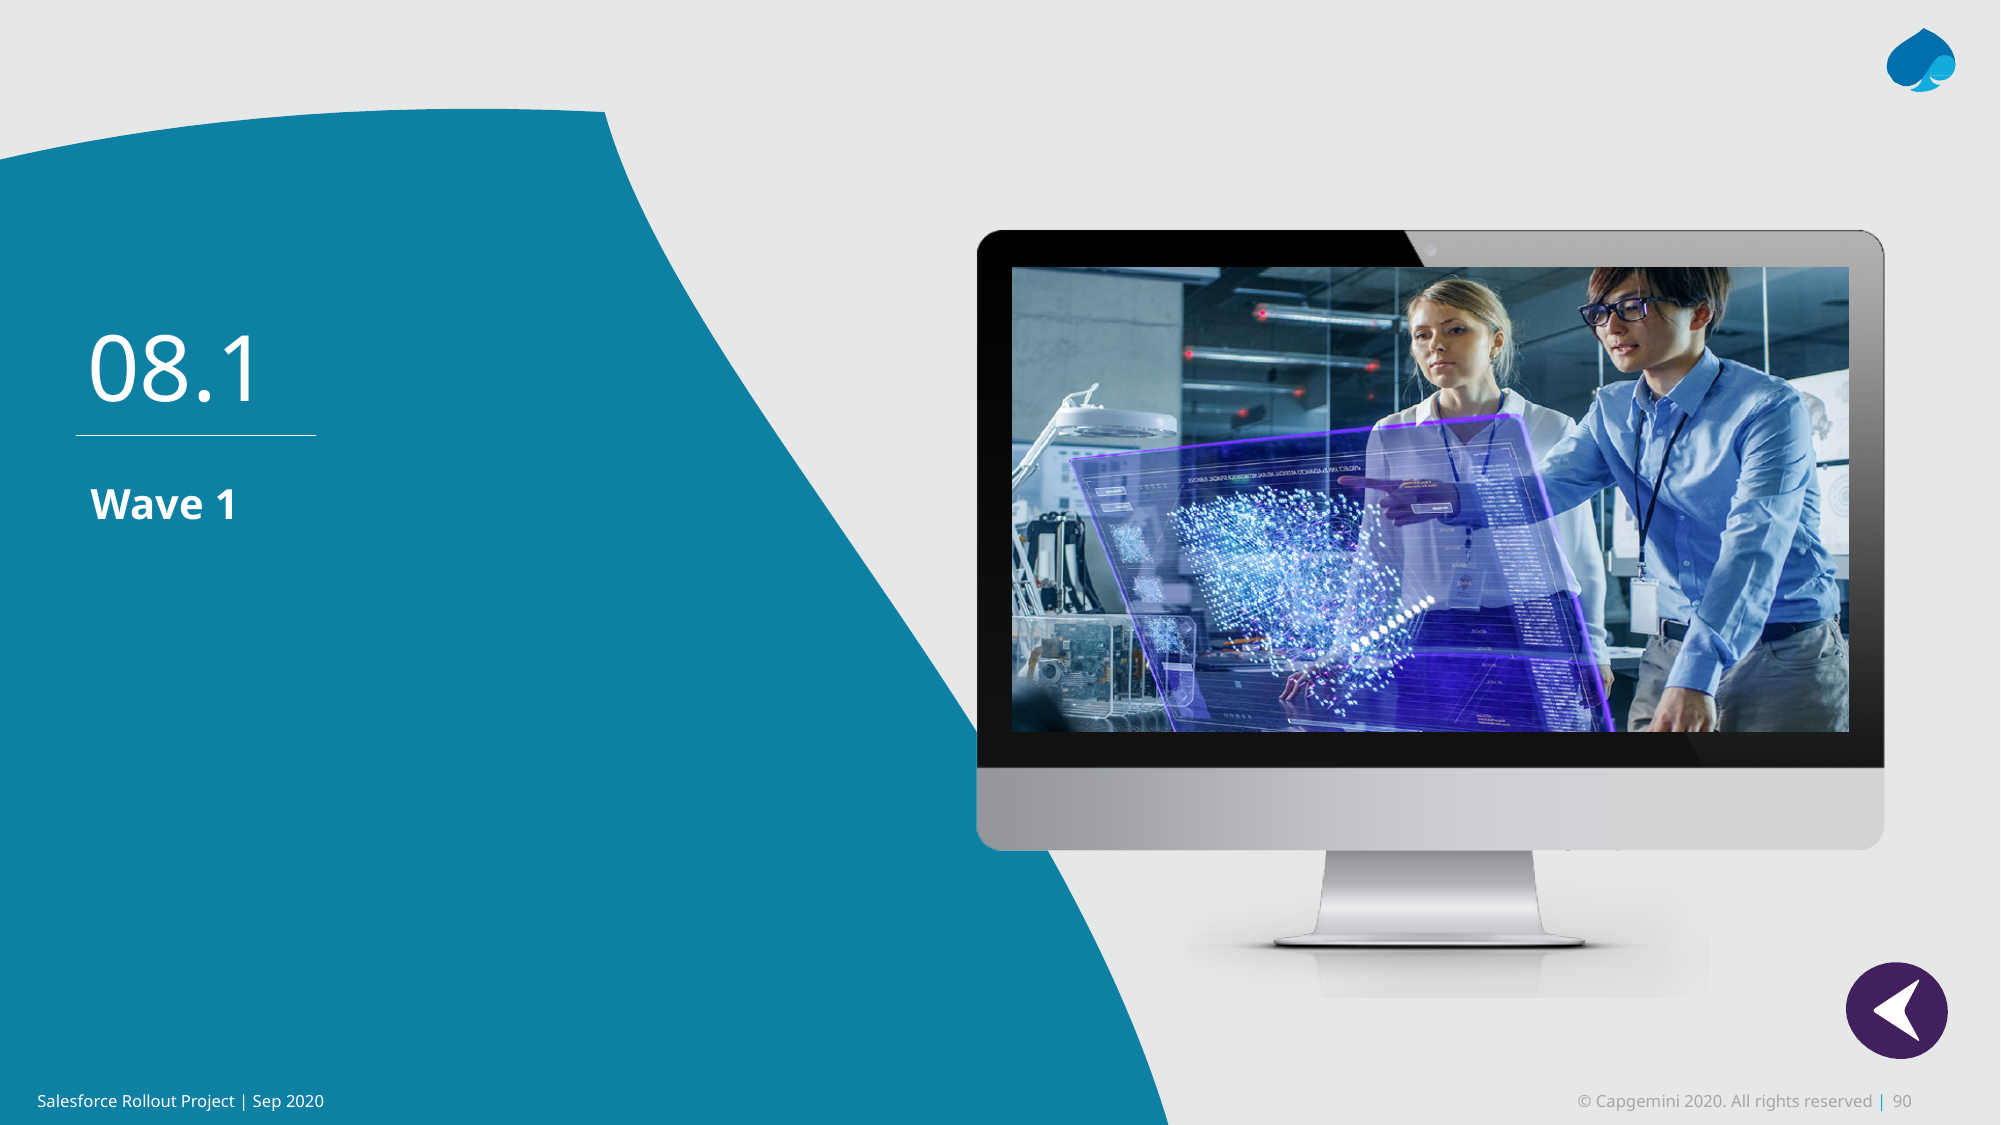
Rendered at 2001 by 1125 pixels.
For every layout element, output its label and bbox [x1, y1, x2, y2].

picture [1012, 266, 1849, 732]
text_box [0, 108, 2000, 1125]
slide_number [1575, 1088, 1958, 1125]
